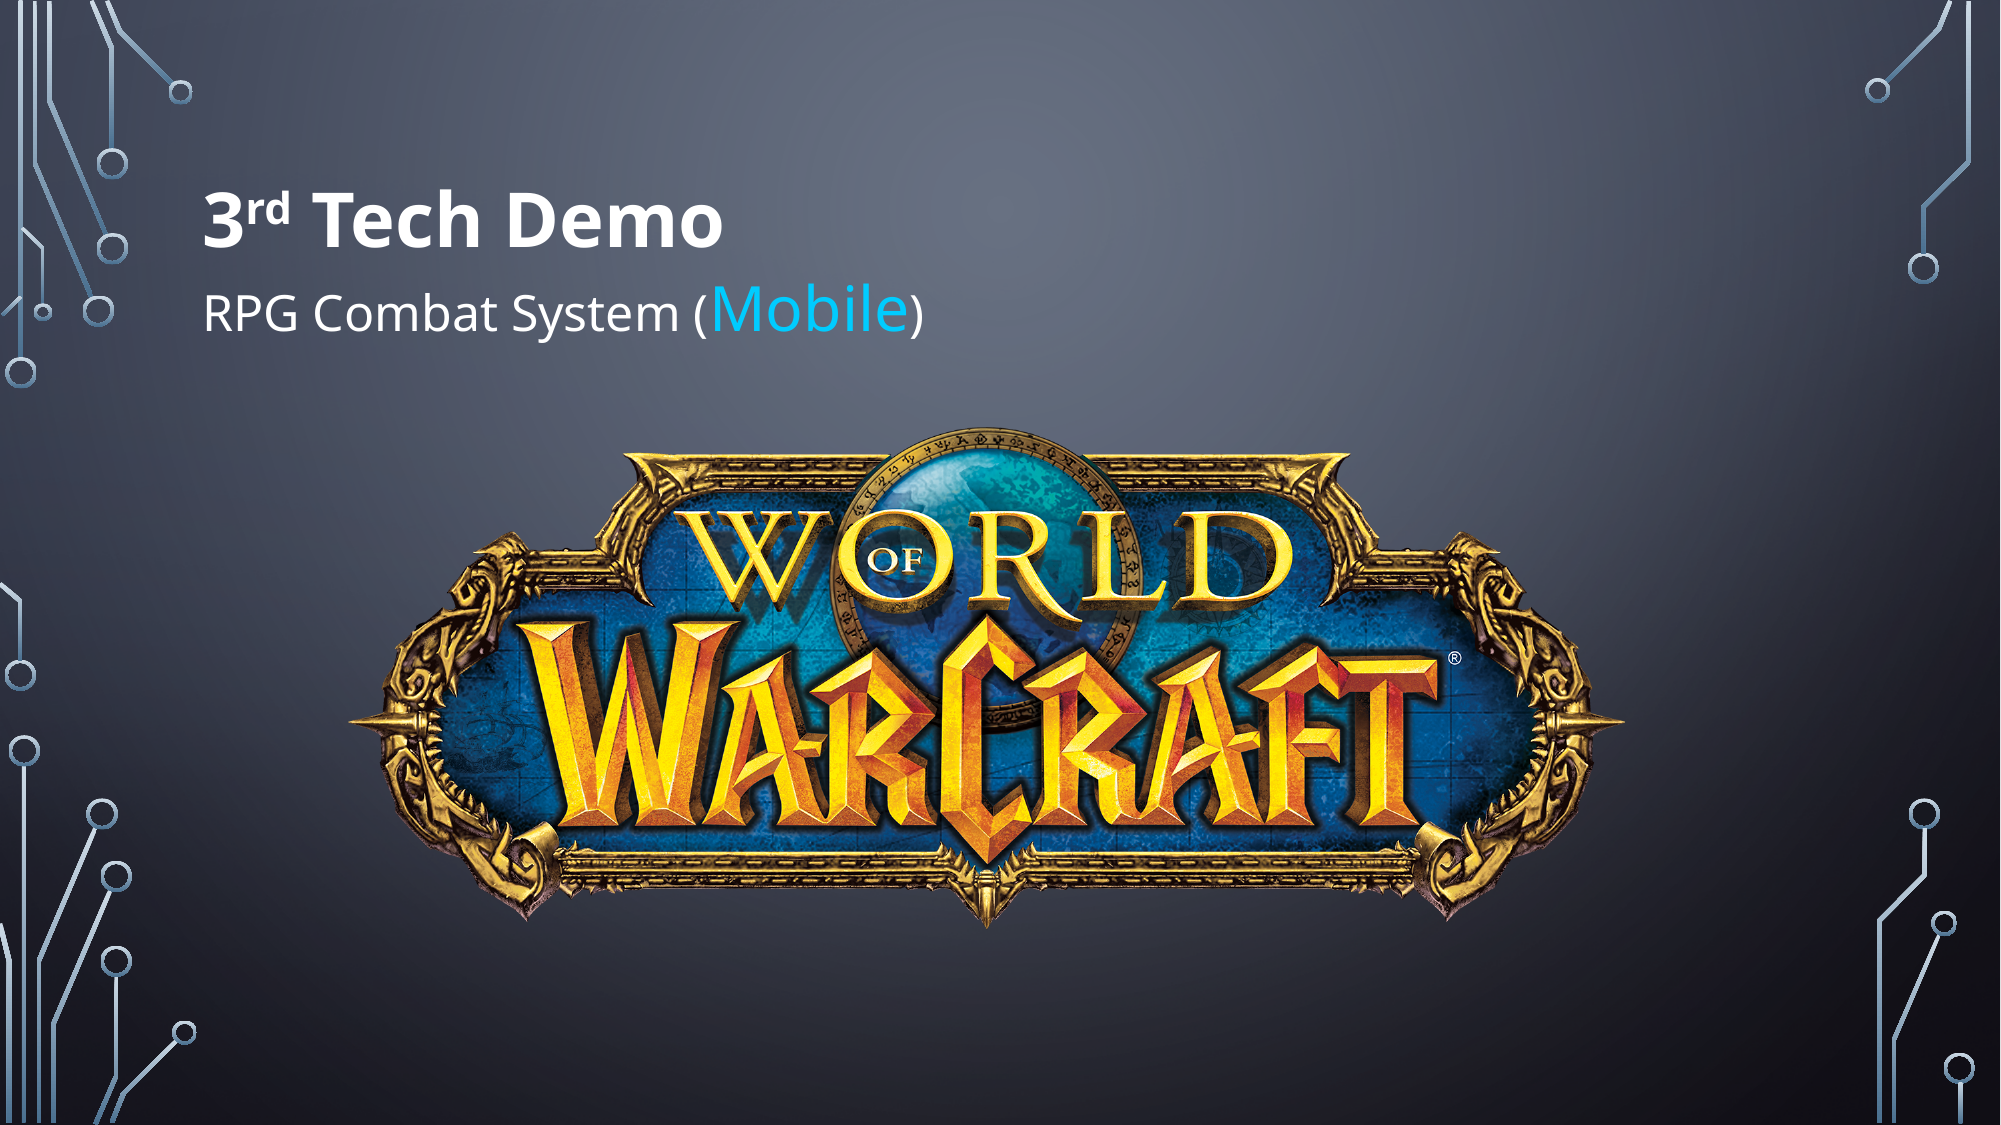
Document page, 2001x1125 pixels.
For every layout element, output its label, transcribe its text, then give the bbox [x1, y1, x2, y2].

title 3rd Tech Demo [187, 174, 1813, 261]
picture [347, 426, 1626, 930]
text_box RPG Combat System (Mobile) [187, 261, 1813, 360]
